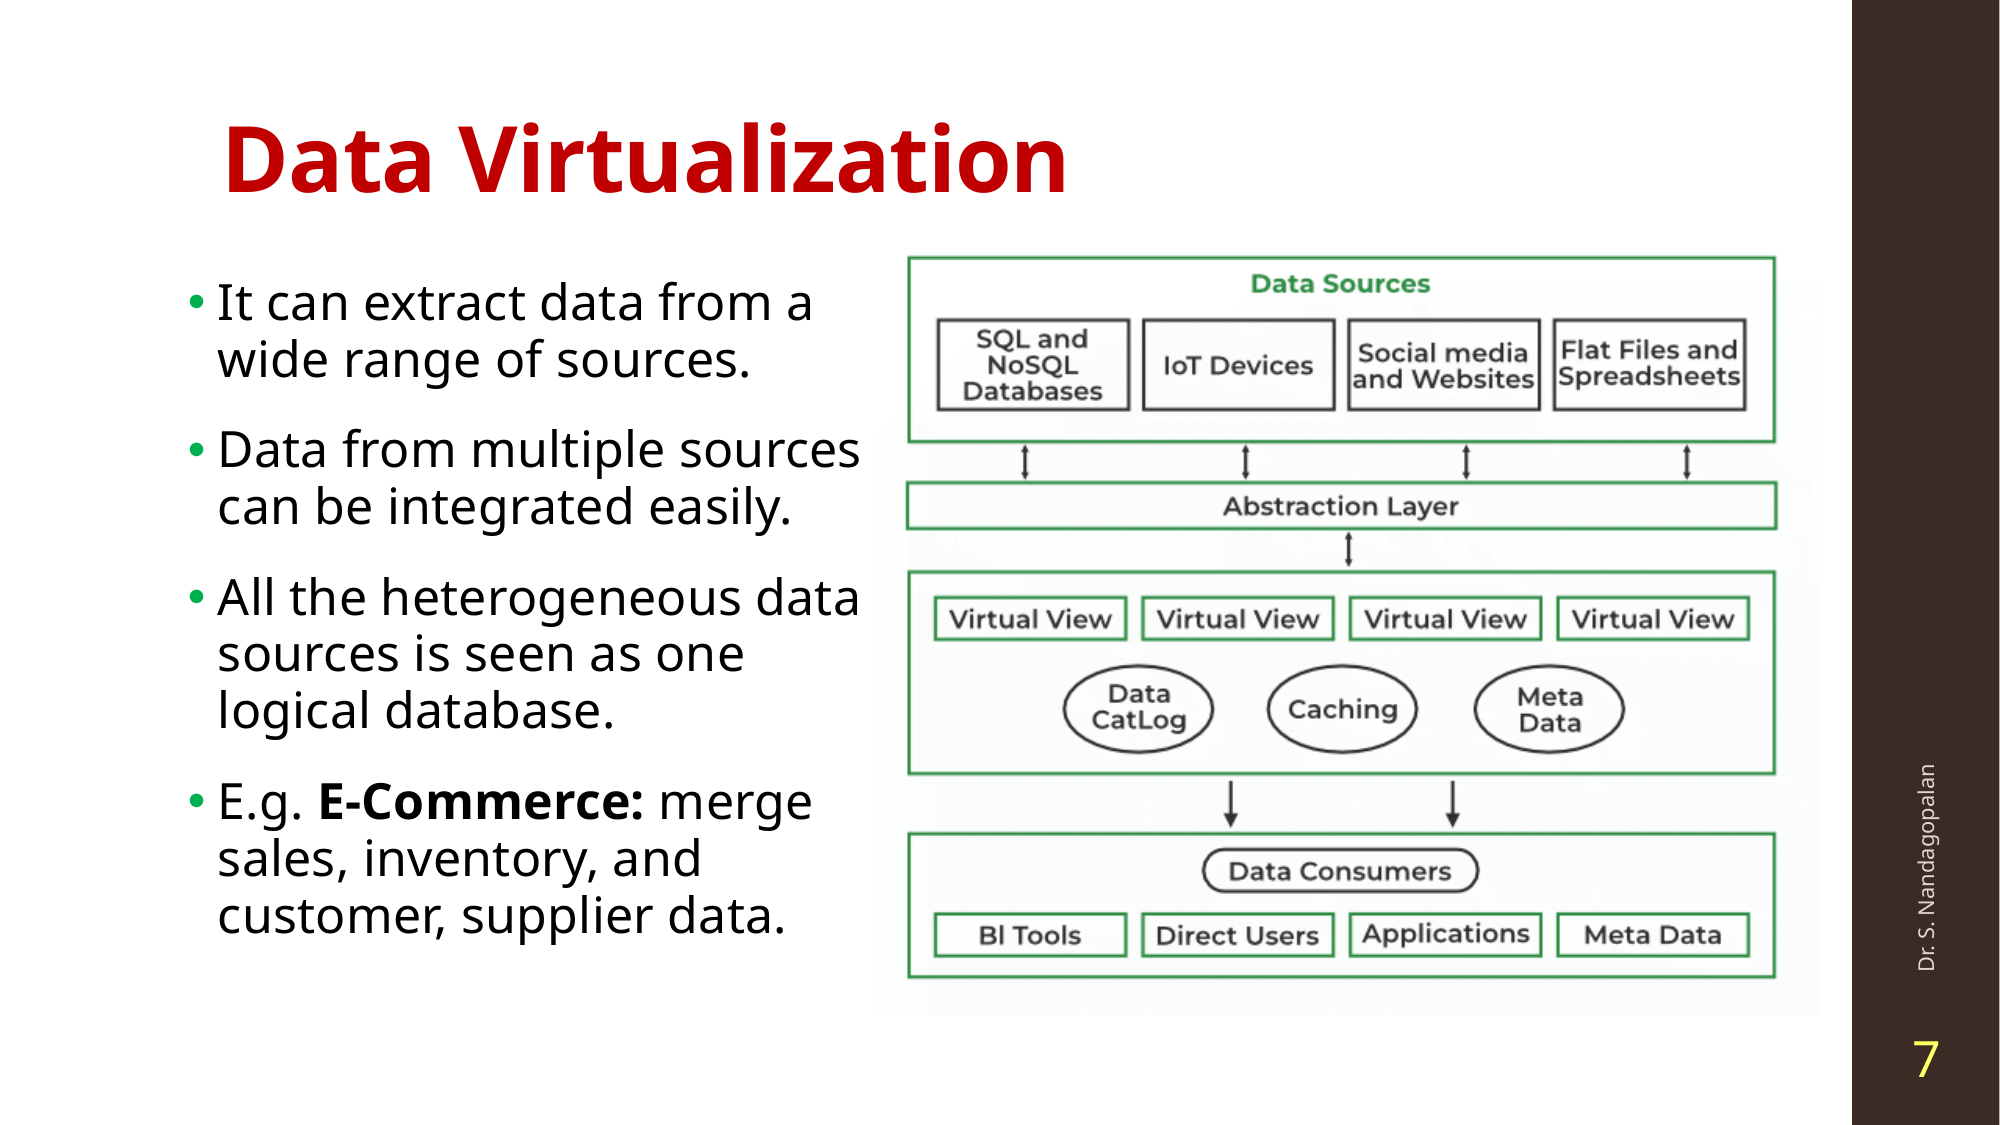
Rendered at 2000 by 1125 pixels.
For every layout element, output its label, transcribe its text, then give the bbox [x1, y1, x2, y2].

list It can extract data from a wide range of sources. Data from multiple sources can be integrated easily. All the heterogeneous data sources is seen as one logical database. E.g. E-Commerce: merge sales, inventory, and customer, supplier data. [172, 267, 887, 1083]
slide_number 7 [1852, 1012, 2000, 1110]
title Data Virtualization [206, 60, 1797, 220]
picture [874, 232, 1820, 1016]
footer Dr. S. Nandagopalan [1897, 400, 1957, 988]
